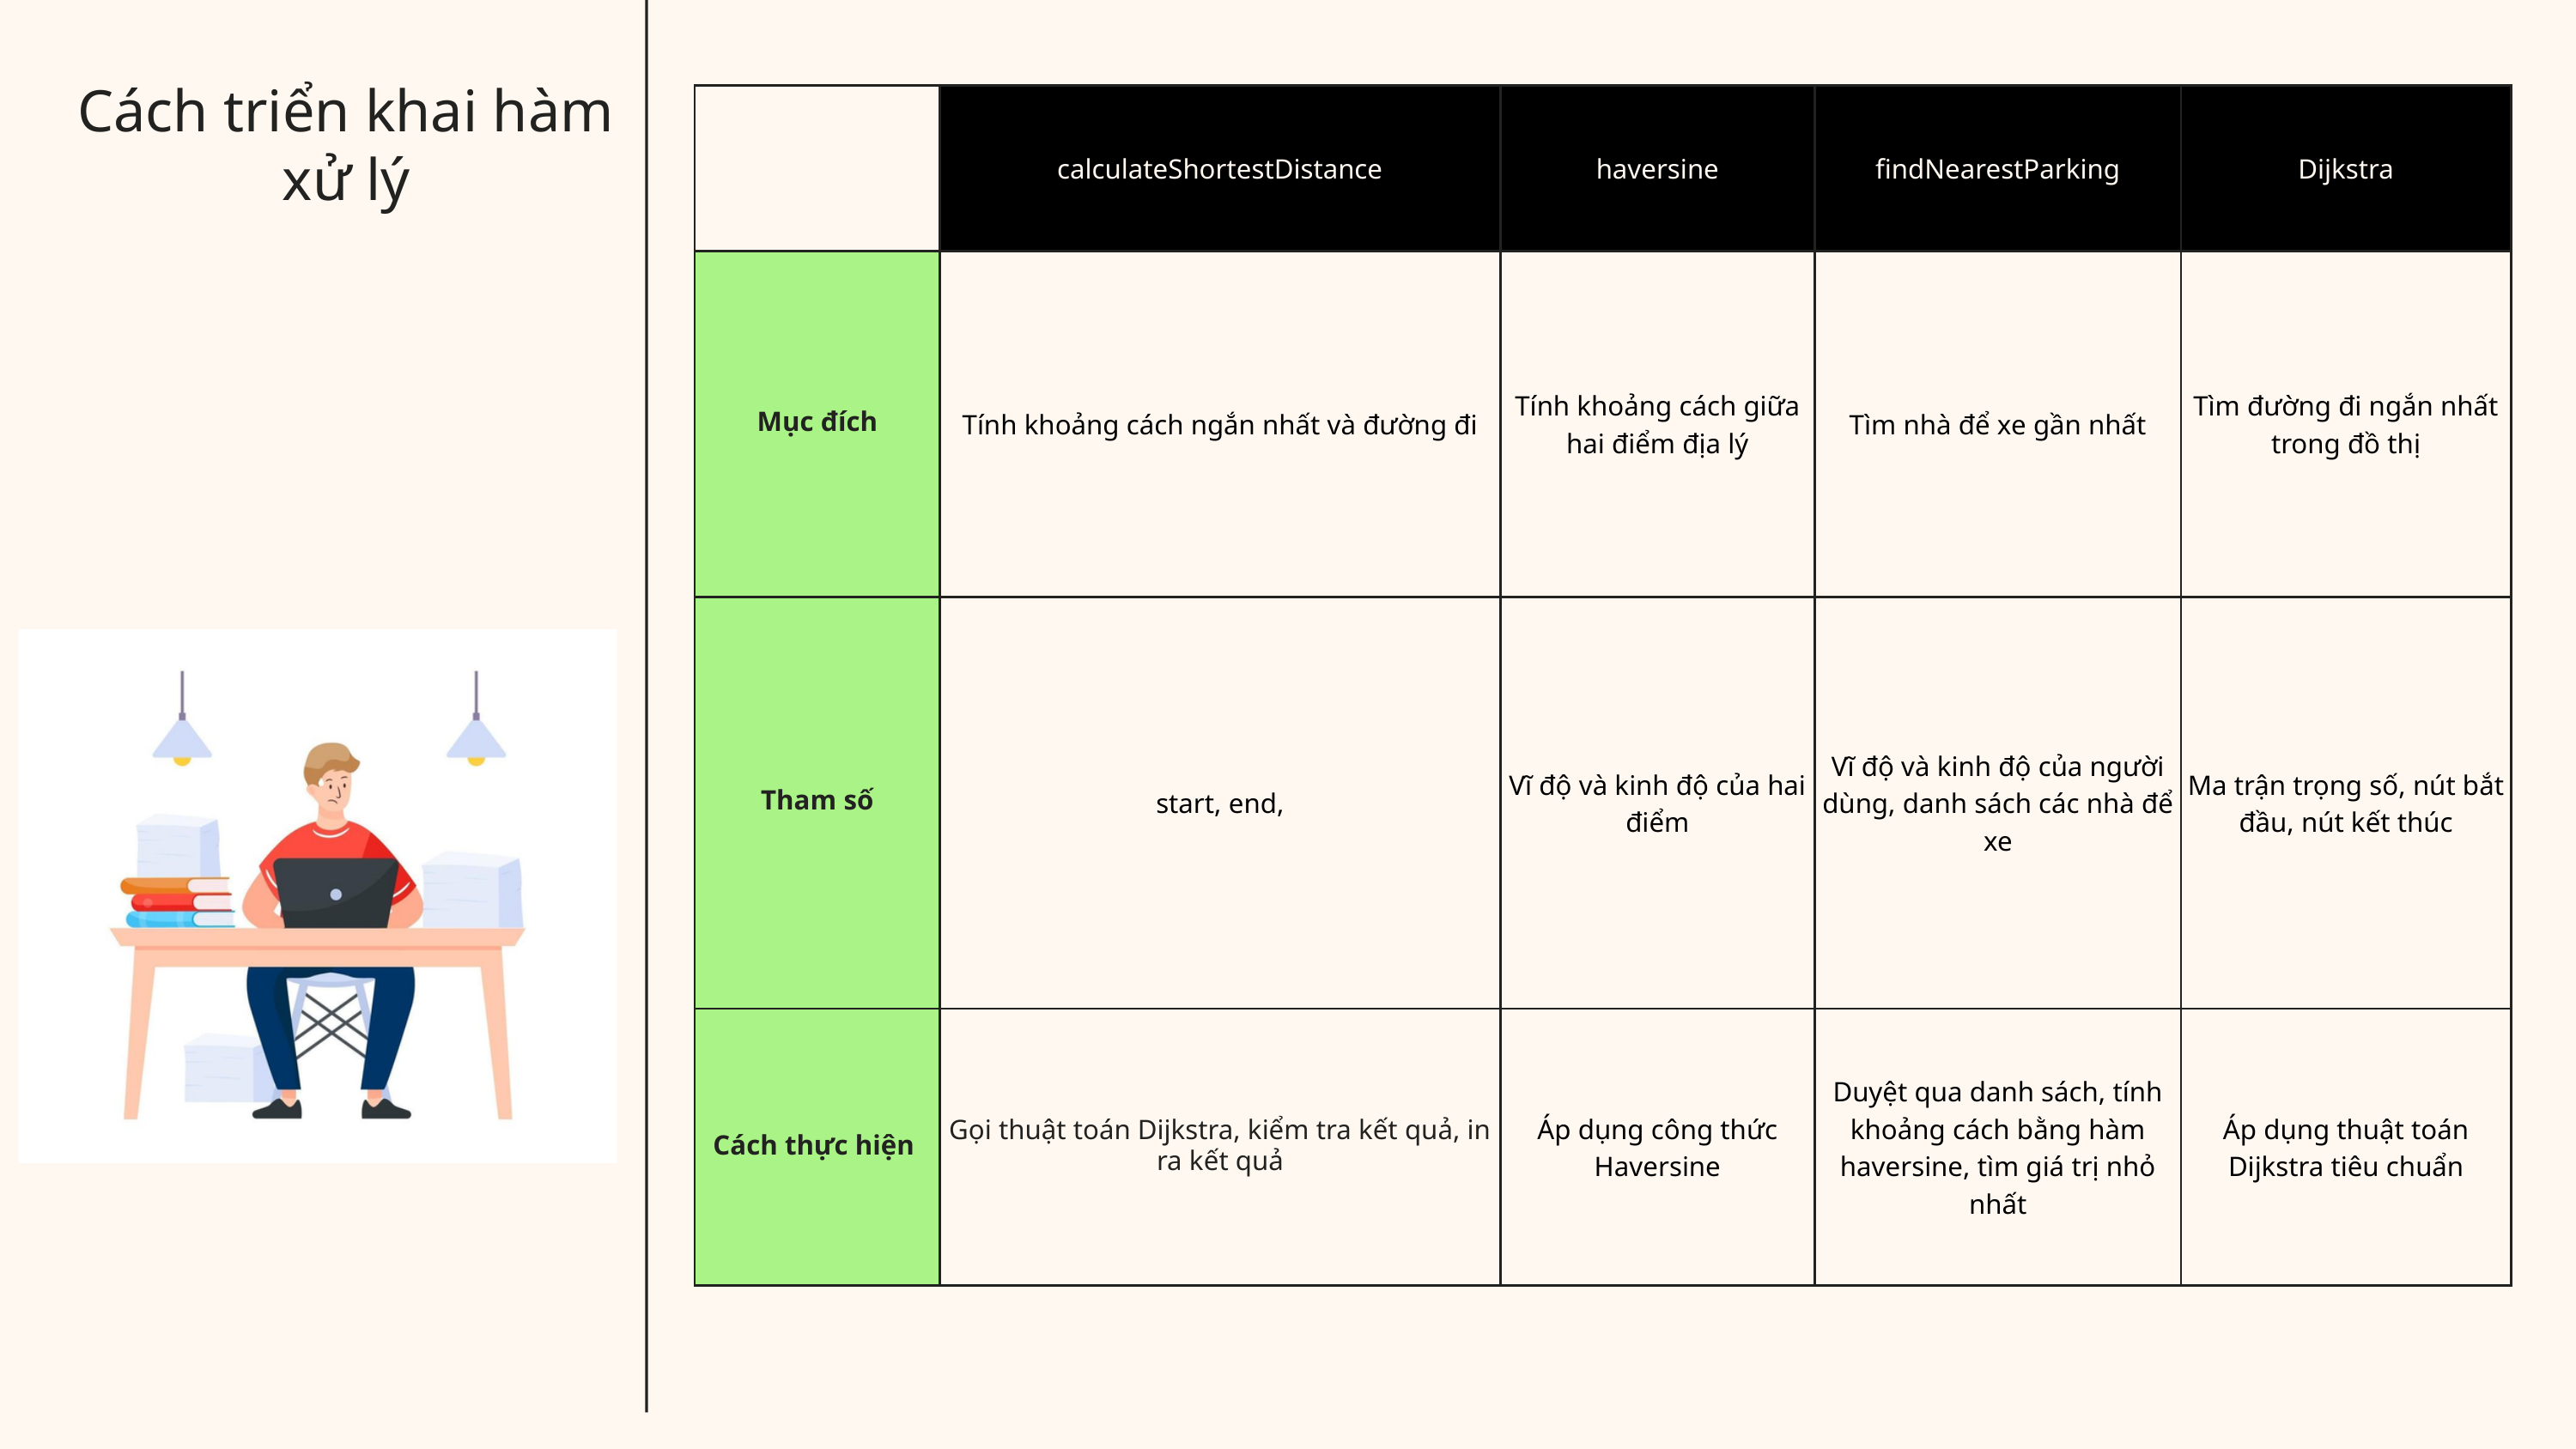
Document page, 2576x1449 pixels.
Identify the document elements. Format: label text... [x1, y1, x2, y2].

table_cell Áp dụng công thức Haversine [1502, 1009, 1814, 1284]
table_cell Tính khoảng cách ngắn nhất và đường đi [941, 252, 1499, 596]
table_cell Tính khoảng cách giữa hai điểm địa lý [1502, 252, 1814, 596]
table_cell Ma trận trọng số, nút bắt đầu, nút kết thúc [2182, 598, 2510, 1008]
table_cell Tìm nhà để xe gần nhất [1816, 252, 2180, 596]
table_header [696, 87, 939, 250]
text_box [18, 629, 617, 1163]
table_cell start, end, [941, 598, 1499, 1008]
table_cell Tham số [696, 598, 939, 1008]
table_cell Duyệt qua danh sách, tính khoảng cách bằng hàm haversine, tìm giá trị nhỏ nhất [1816, 1009, 2180, 1284]
table_cell Vĩ độ và kinh độ của người dùng, danh sách các nhà để xe [1816, 598, 2180, 1008]
table_cell Áp dụng thuật toán Dijkstra tiêu chuẩn [2182, 1009, 2510, 1284]
table_cell Gọi thuật toán Dijkstra, kiểm tra kết quả, in ra kết quả [941, 1009, 1499, 1284]
table_header findNearestParking [1816, 87, 2180, 250]
table_cell Tìm đường đi ngắn nhất trong đồ thị [2182, 252, 2510, 596]
table_header Dijkstra [2182, 87, 2510, 250]
table_header calculateShortestDistance [941, 87, 1499, 250]
table_cell Mục đích [696, 252, 939, 596]
table_cell Vĩ độ và kinh độ của hai điểm [1502, 598, 1814, 1008]
text_box Cách triển khai hàm xử lý [47, 74, 646, 212]
table_header haversine [1502, 87, 1814, 250]
table_cell Cách thực hiện [696, 1009, 939, 1284]
